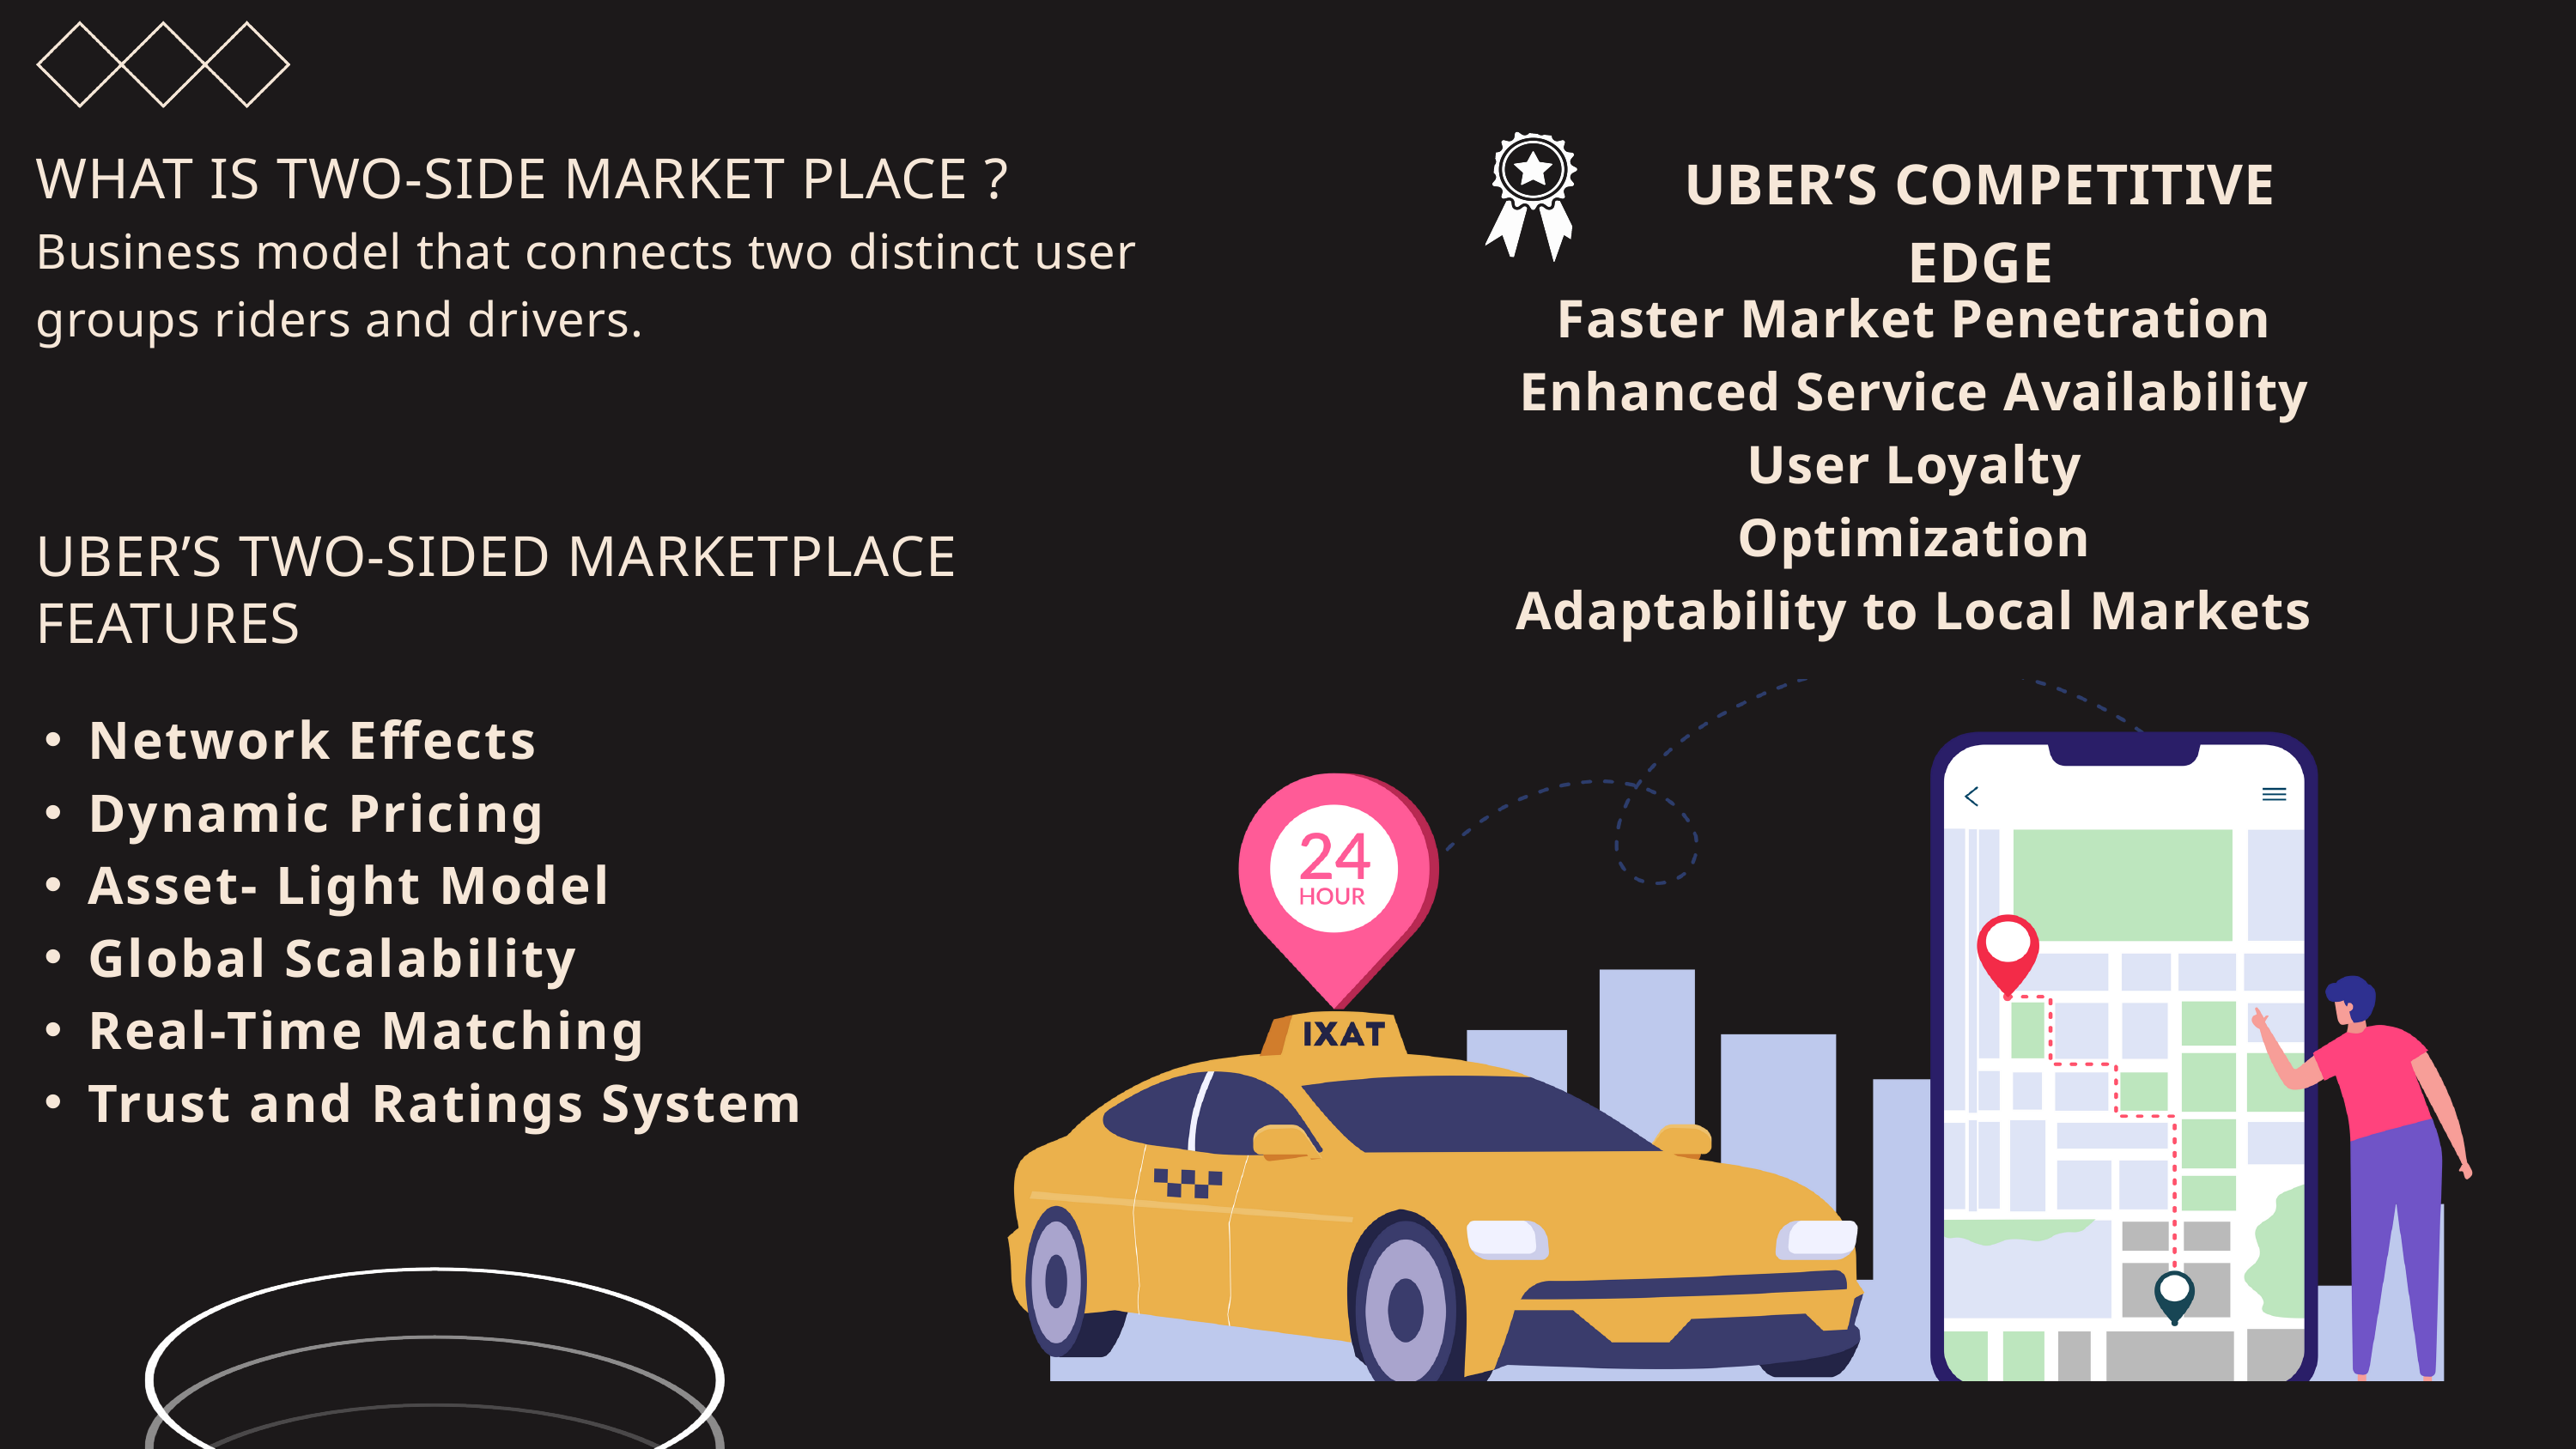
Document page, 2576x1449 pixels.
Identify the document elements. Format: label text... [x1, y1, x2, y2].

text_box [144, 1267, 725, 1449]
text_box UBER’S TWO-SIDED MARKETPLACE FEATURES [35, 521, 1204, 655]
text_box [35, 21, 291, 108]
text_box UBER’S COMPETITIVE EDGE [1604, 138, 2357, 294]
text_box [986, 679, 2529, 1382]
text_box Business model that connects two distinct user groups riders and drivers. [35, 211, 1275, 414]
text_box [1490, 129, 1583, 202]
text_box WHAT IS TWO-SIDE MARKET PLACE ? [35, 143, 1218, 210]
text_box Network Effects Dynamic Pricing Asset- Light Model Global Scalability Real-Time Matching Trust and Ratings System [0, 624, 987, 1205]
text_box Faster Market Penetration Enhanced Service Availability User Loyalty Optimization Adaptability to Local Markets [1397, 202, 2432, 640]
